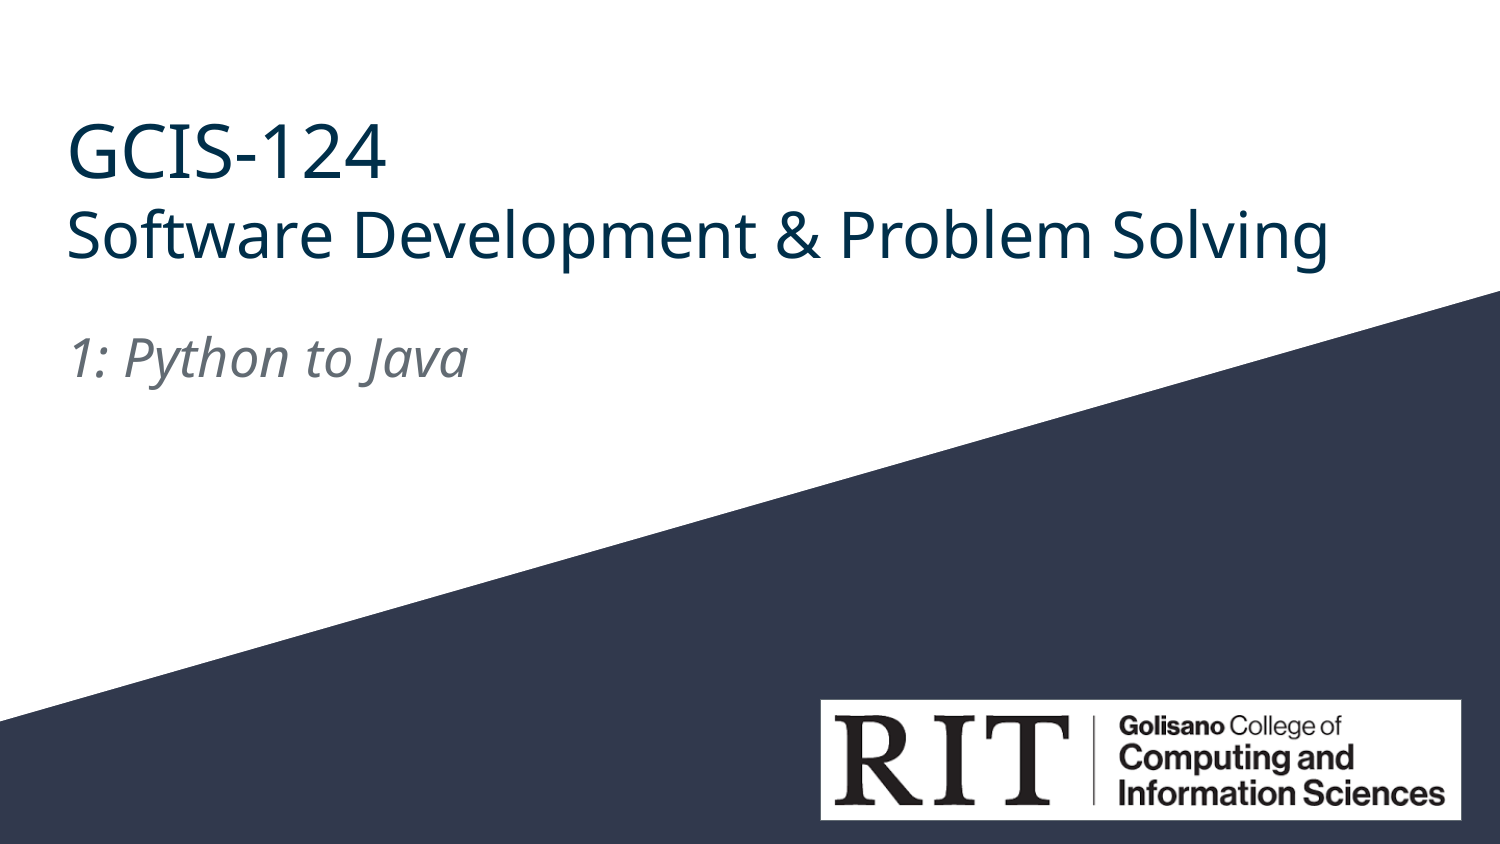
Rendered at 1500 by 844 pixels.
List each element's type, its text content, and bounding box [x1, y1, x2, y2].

title GCIS-124 Software Development & Problem Solving [51, 88, 1449, 299]
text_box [820, 699, 1462, 821]
subtitle 1: Python to Java [51, 308, 1050, 430]
